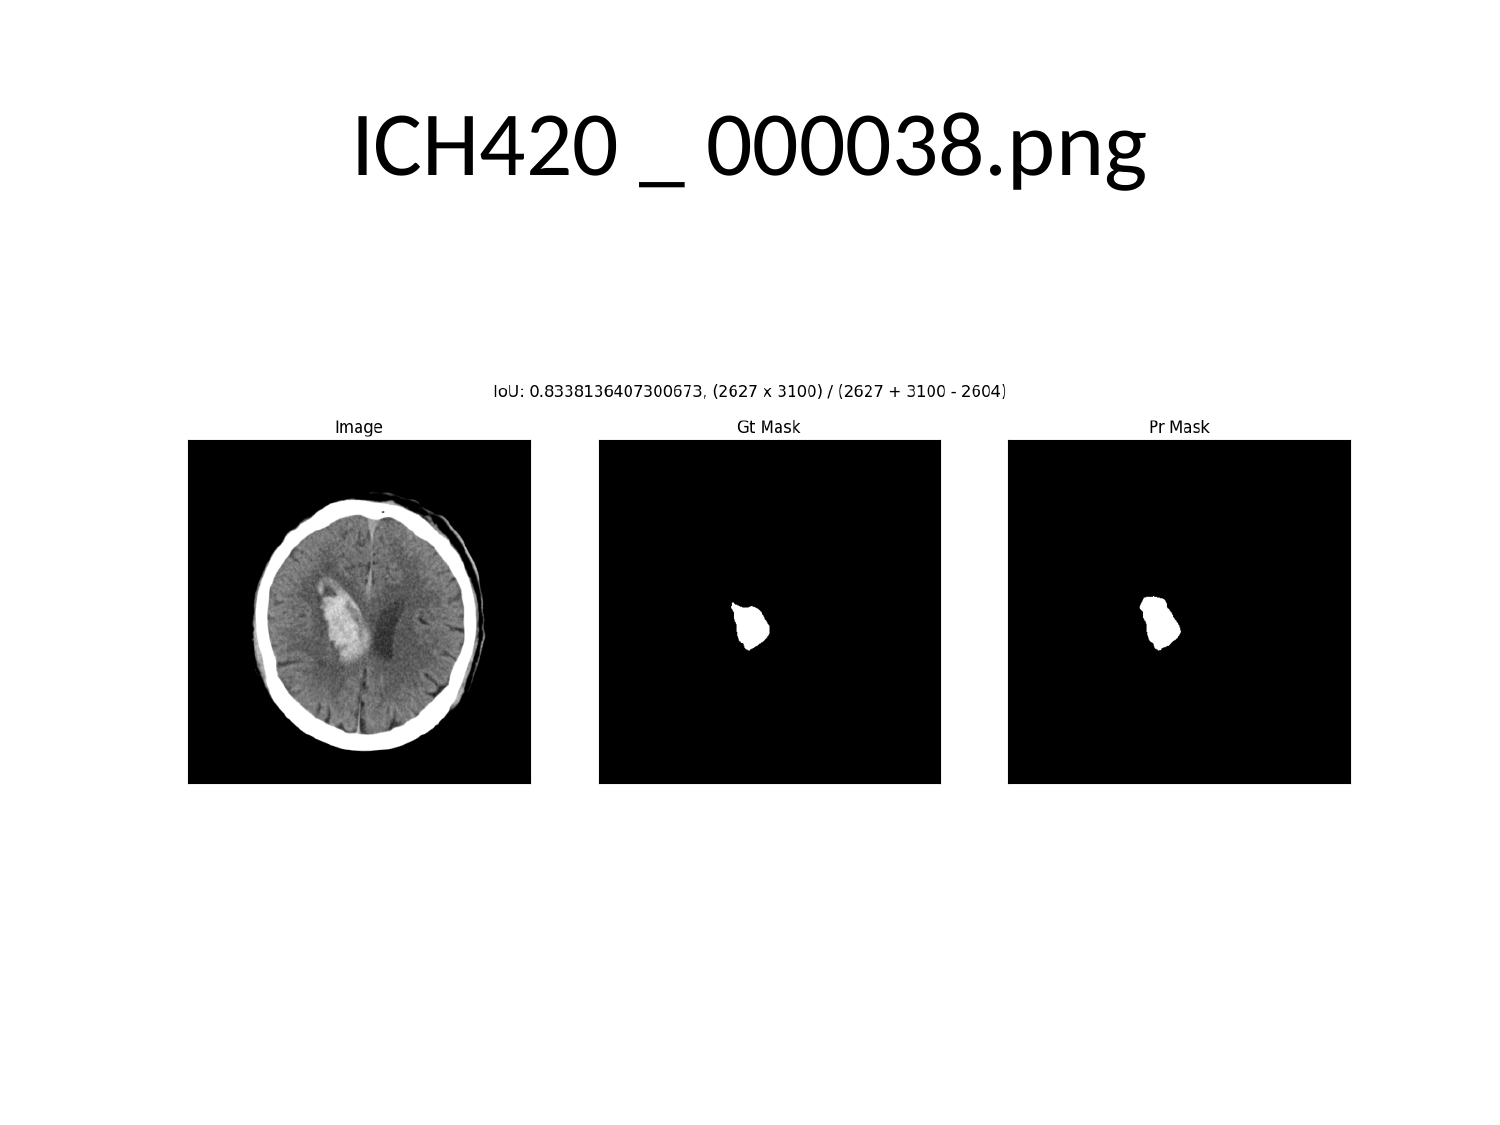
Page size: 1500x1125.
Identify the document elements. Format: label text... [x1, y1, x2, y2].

picture [0, 374, 1500, 844]
title ICH420 _ 000038.png [75, 45, 1425, 233]
